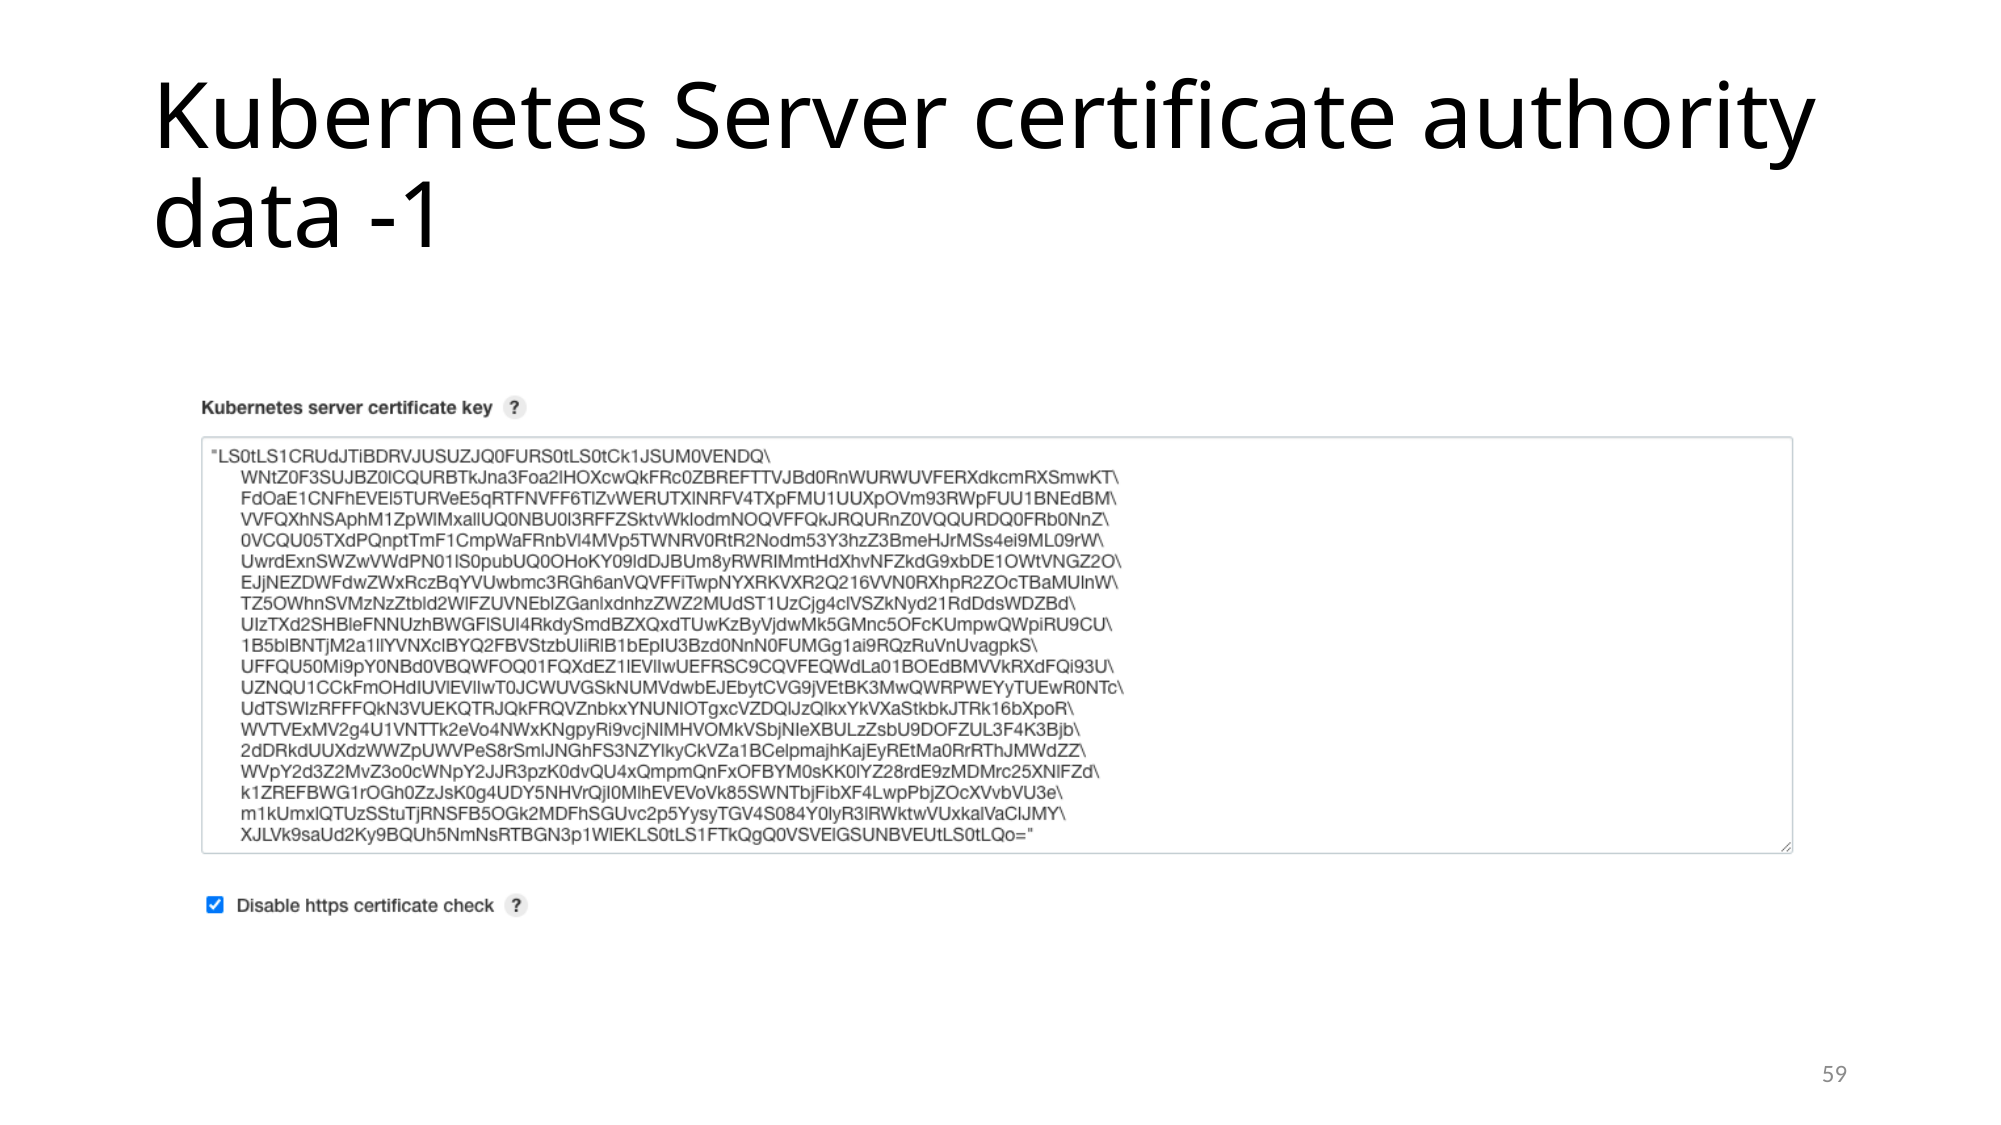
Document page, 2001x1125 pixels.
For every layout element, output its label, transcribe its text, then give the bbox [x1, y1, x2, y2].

slide_number 59 [1412, 1042, 1863, 1103]
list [137, 376, 1863, 937]
title Kubernetes Server certificate authority data -1 [137, 59, 1863, 278]
